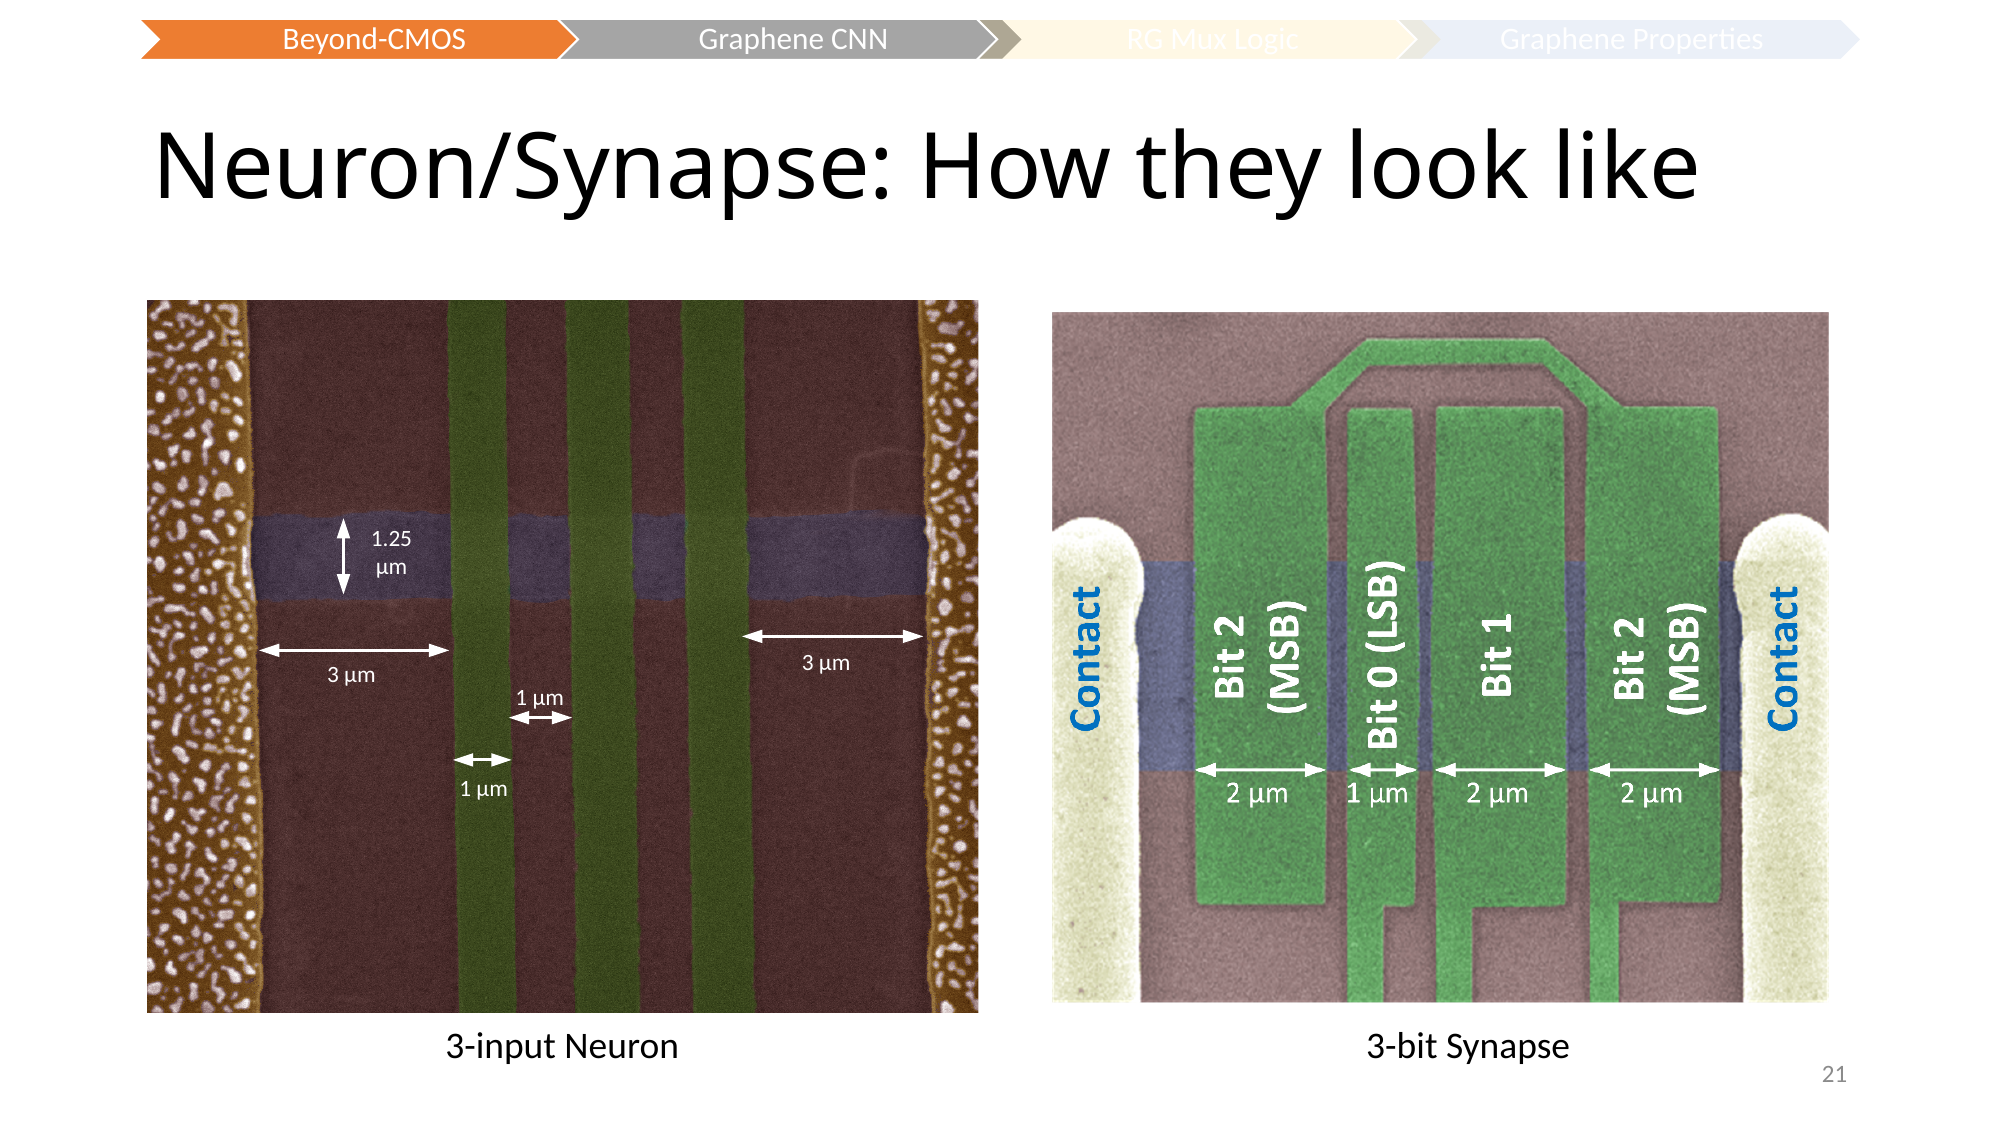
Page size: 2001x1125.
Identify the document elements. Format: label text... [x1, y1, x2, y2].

text_box 3-input Neuron [430, 1014, 695, 1073]
text_box 3-bit Synapse [1351, 1013, 1586, 1073]
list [1044, 311, 1832, 1003]
title Neuron/Synapse: How they look like [137, 60, 1863, 278]
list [146, 299, 979, 1014]
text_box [137, 18, 1863, 60]
slide_number 21 [1412, 1042, 1863, 1103]
